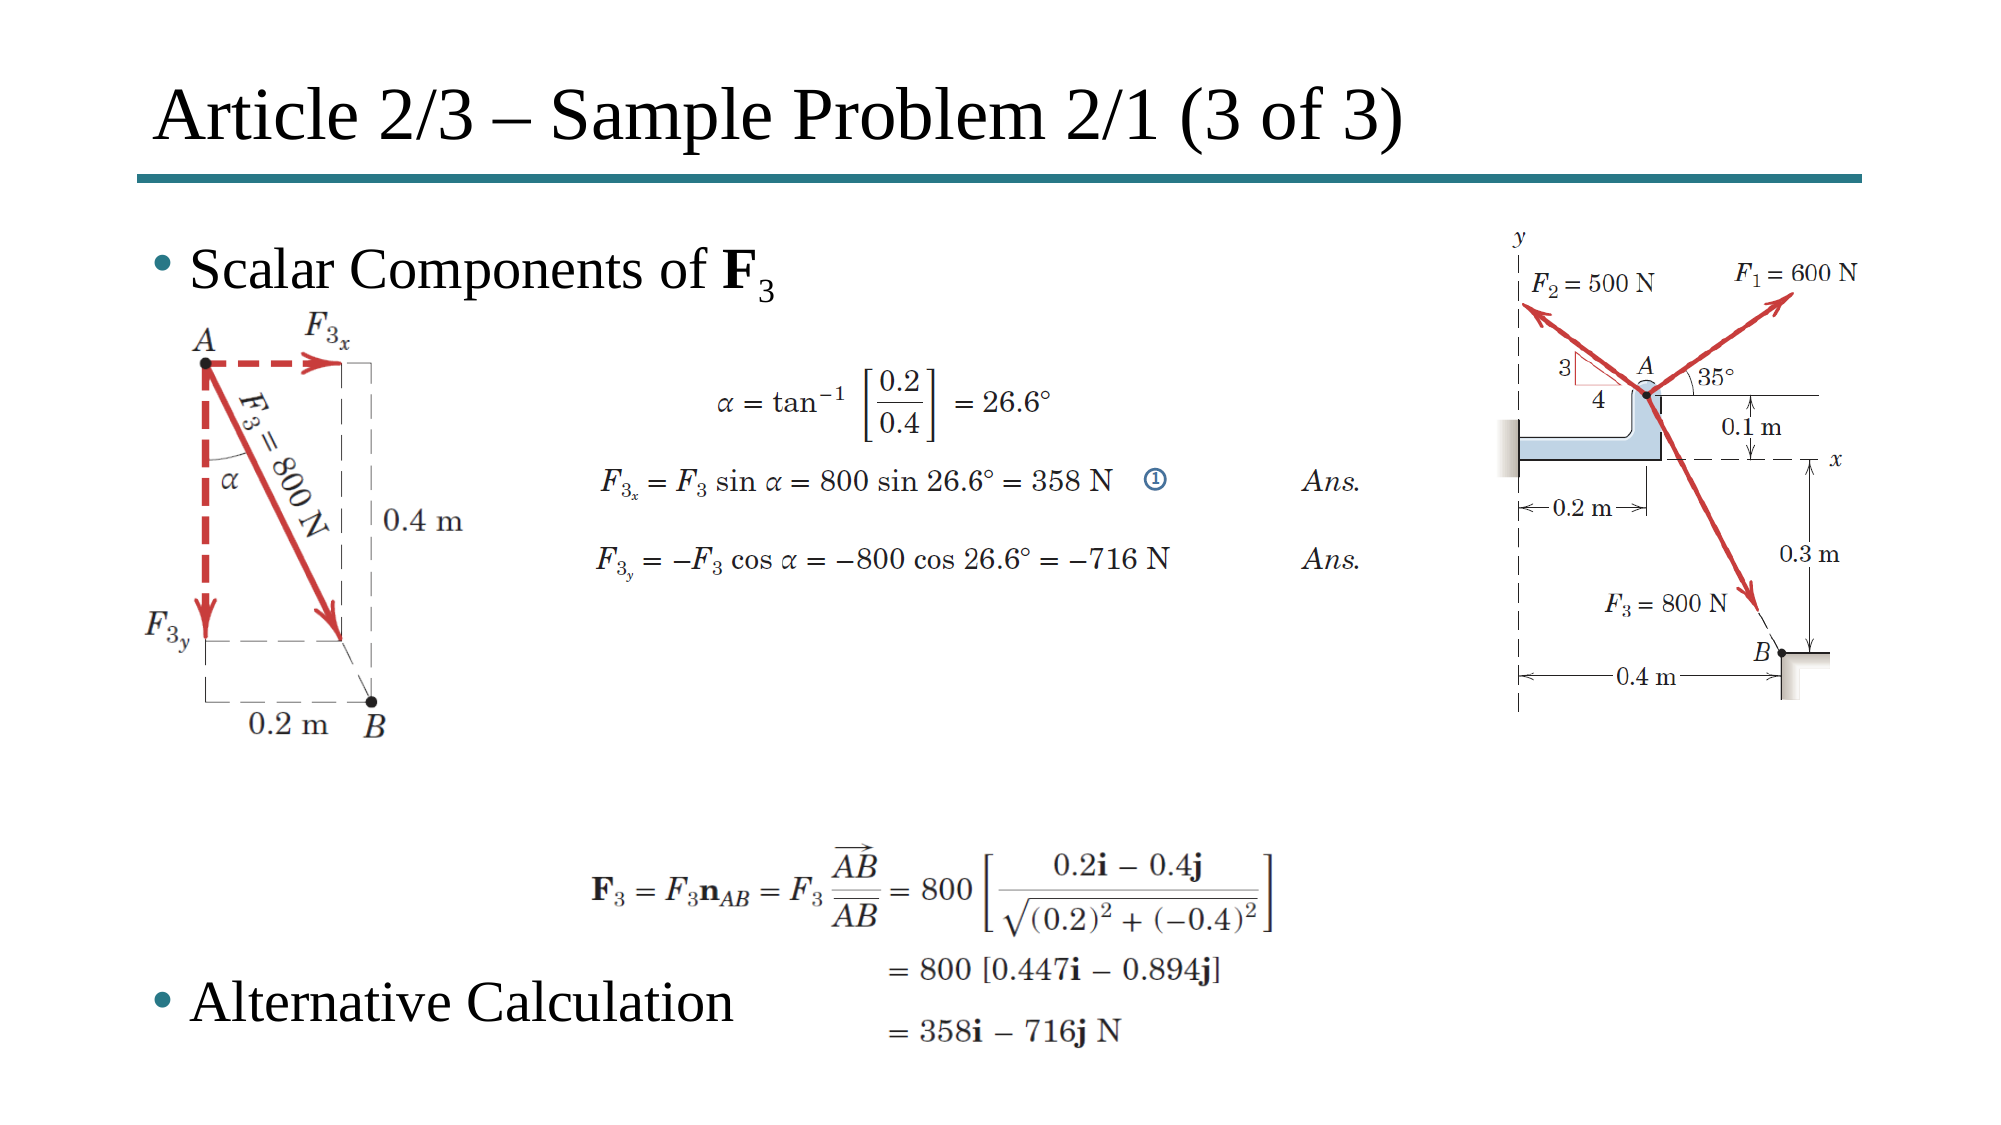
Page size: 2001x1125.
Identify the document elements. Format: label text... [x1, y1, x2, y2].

picture [137, 306, 467, 748]
picture [588, 356, 1366, 588]
title Article 2/3 – Sample Problem 2/1 (3 of 3) [137, 59, 1863, 170]
list Scalar Components of F3 Alternative Calculation [137, 223, 1863, 1091]
picture [1487, 223, 1863, 721]
picture [588, 832, 1278, 1060]
